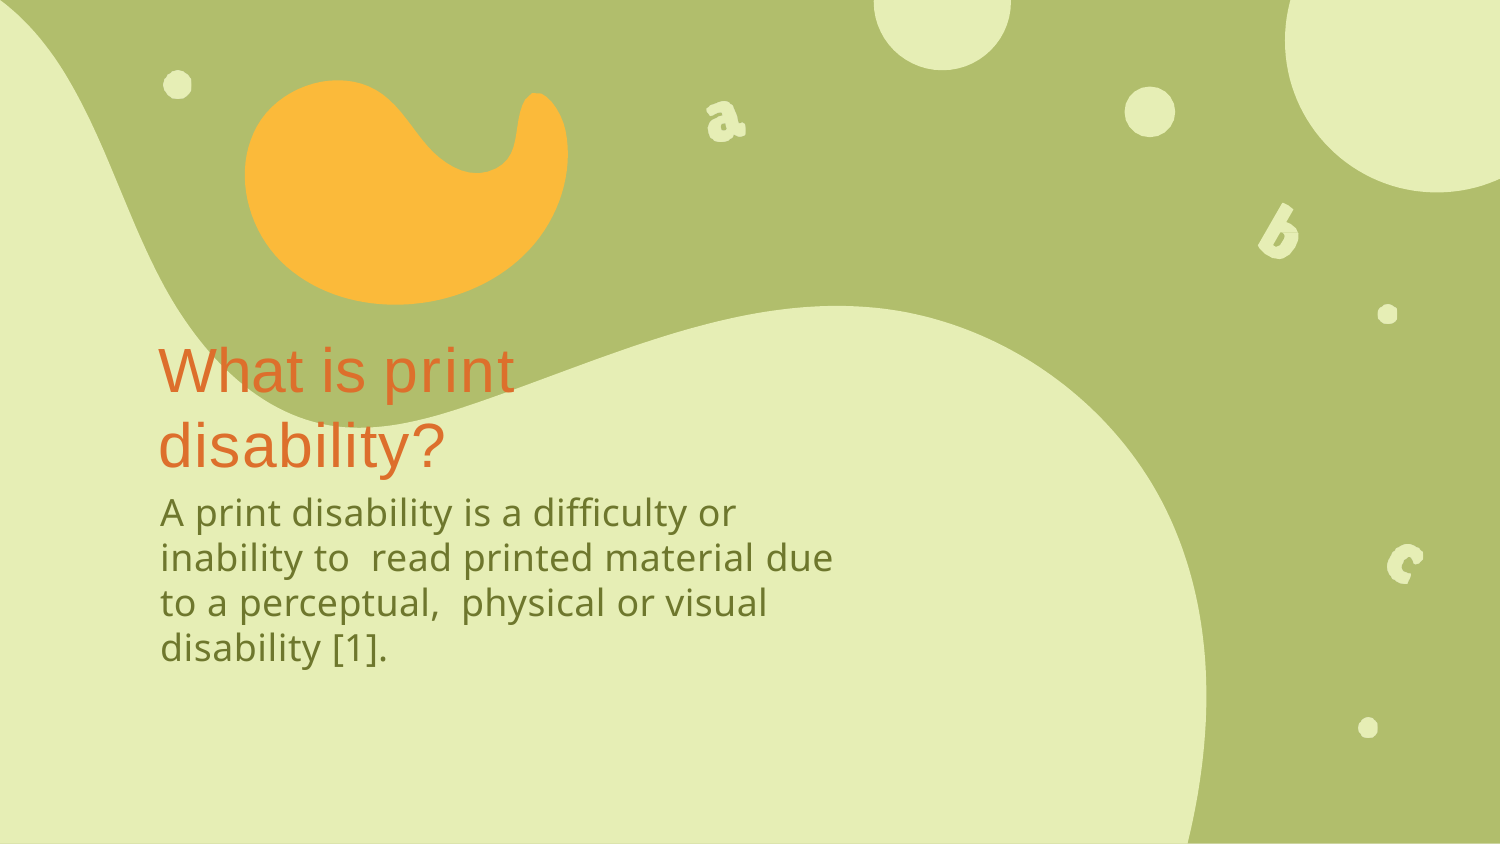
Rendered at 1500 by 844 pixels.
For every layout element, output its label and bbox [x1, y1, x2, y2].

text_box [1284, 0, 1500, 193]
text_box [1358, 717, 1378, 738]
text_box [1257, 202, 1299, 260]
text_box [1377, 304, 1398, 324]
text_box [0, 0, 1207, 844]
text_box [1387, 544, 1424, 584]
